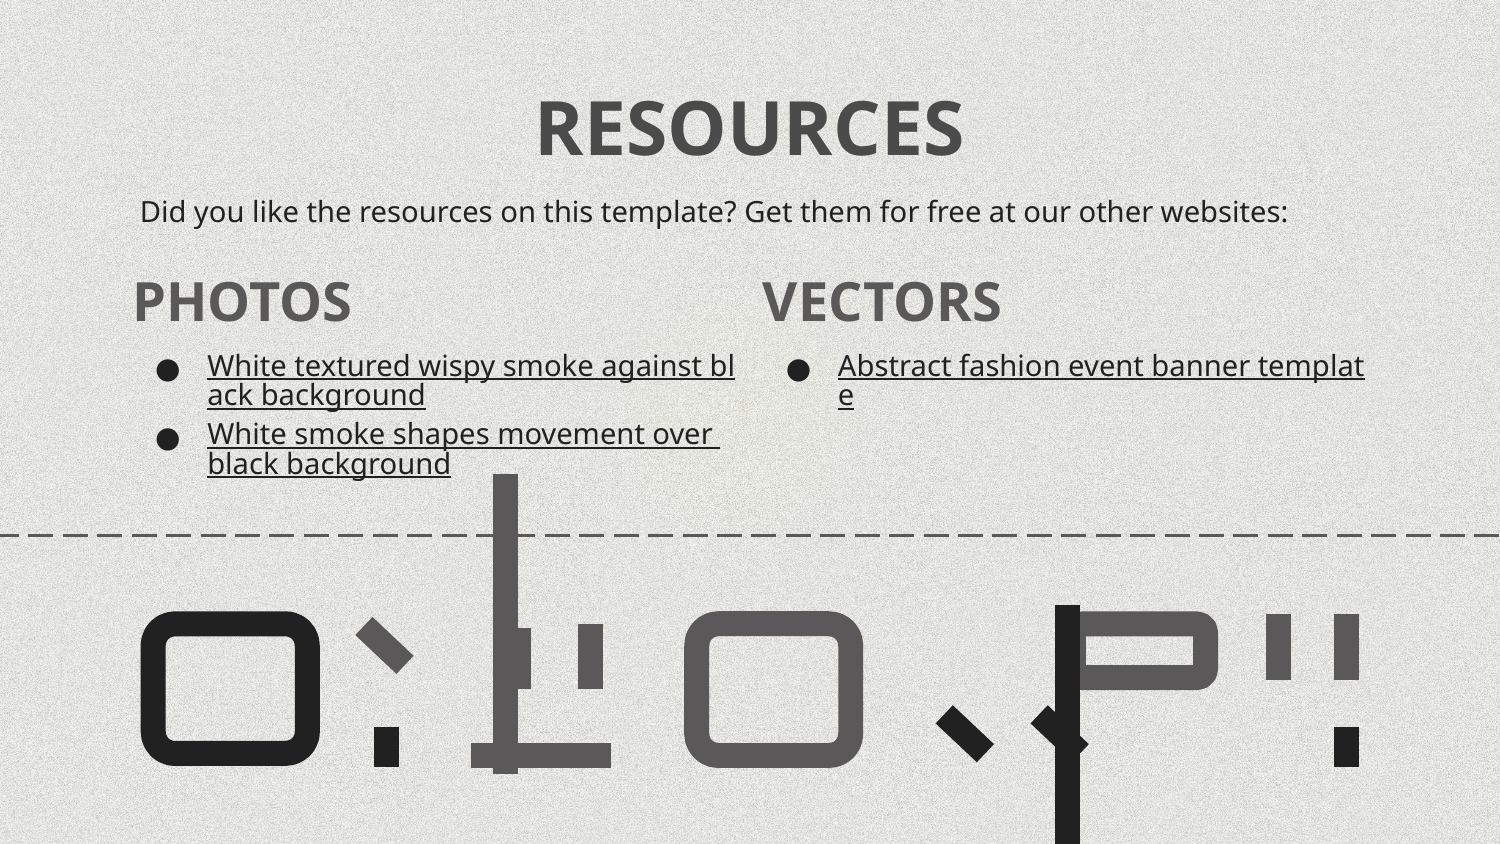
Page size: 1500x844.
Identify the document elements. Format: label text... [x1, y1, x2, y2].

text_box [152, 613, 1347, 768]
subtitle Abstract fashion event banner template [747, 331, 1383, 499]
subtitle White textured wispy smoke against black background White smoke shapes movement over black background [117, 331, 747, 499]
subtitle Did you like the resources on this template? Get them for free at our other websites: [124, 178, 1383, 249]
subtitle VECTORS [747, 251, 1383, 324]
title RESOURCES [117, 65, 1383, 160]
subtitle PHOTOS [117, 251, 747, 324]
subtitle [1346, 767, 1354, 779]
